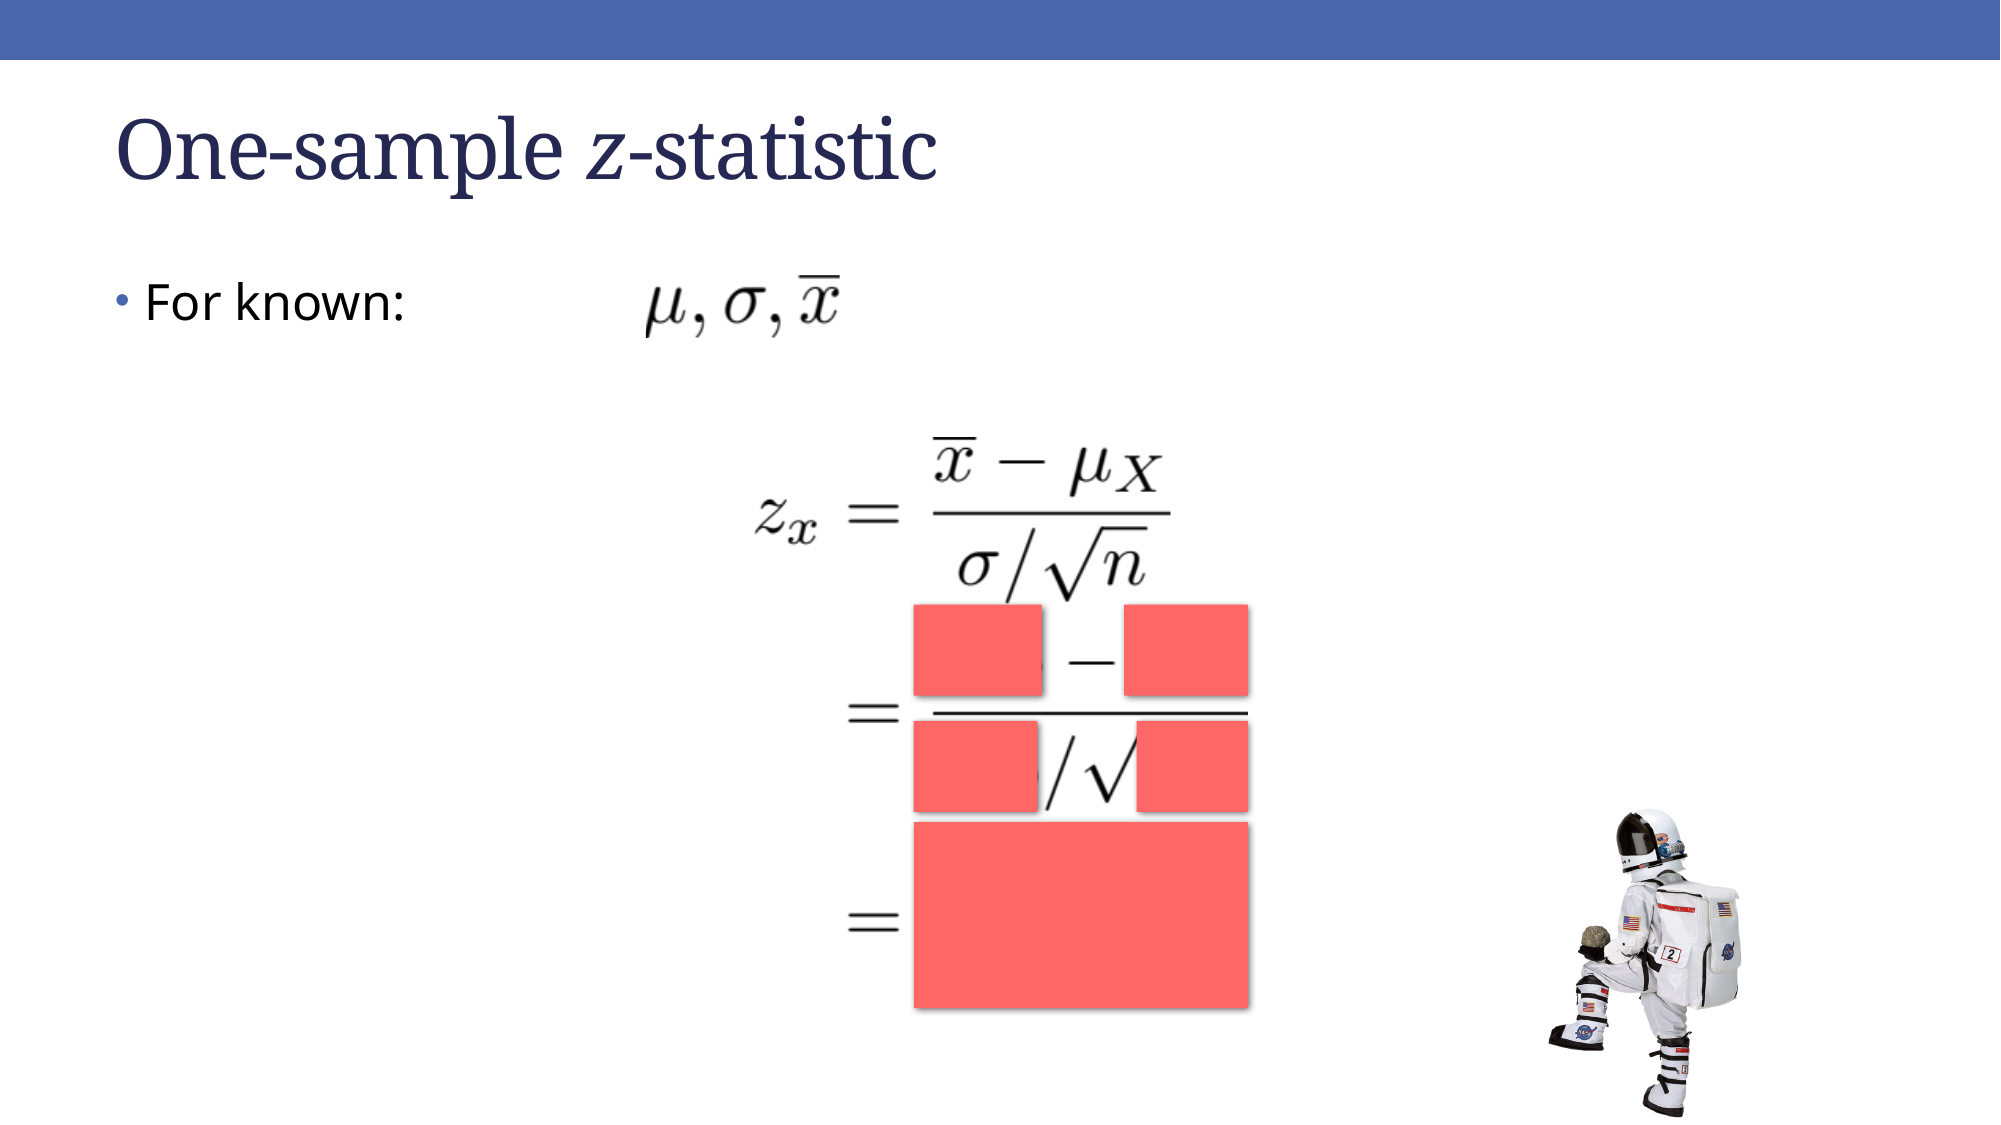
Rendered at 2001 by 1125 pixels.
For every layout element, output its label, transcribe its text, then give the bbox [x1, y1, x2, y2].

picture [645, 274, 840, 338]
picture [753, 437, 1249, 992]
picture [1534, 799, 1751, 1125]
text_box [913, 999, 1249, 1009]
list For known: [99, 262, 1900, 1063]
title One-sample z-statistic [99, 65, 1900, 228]
